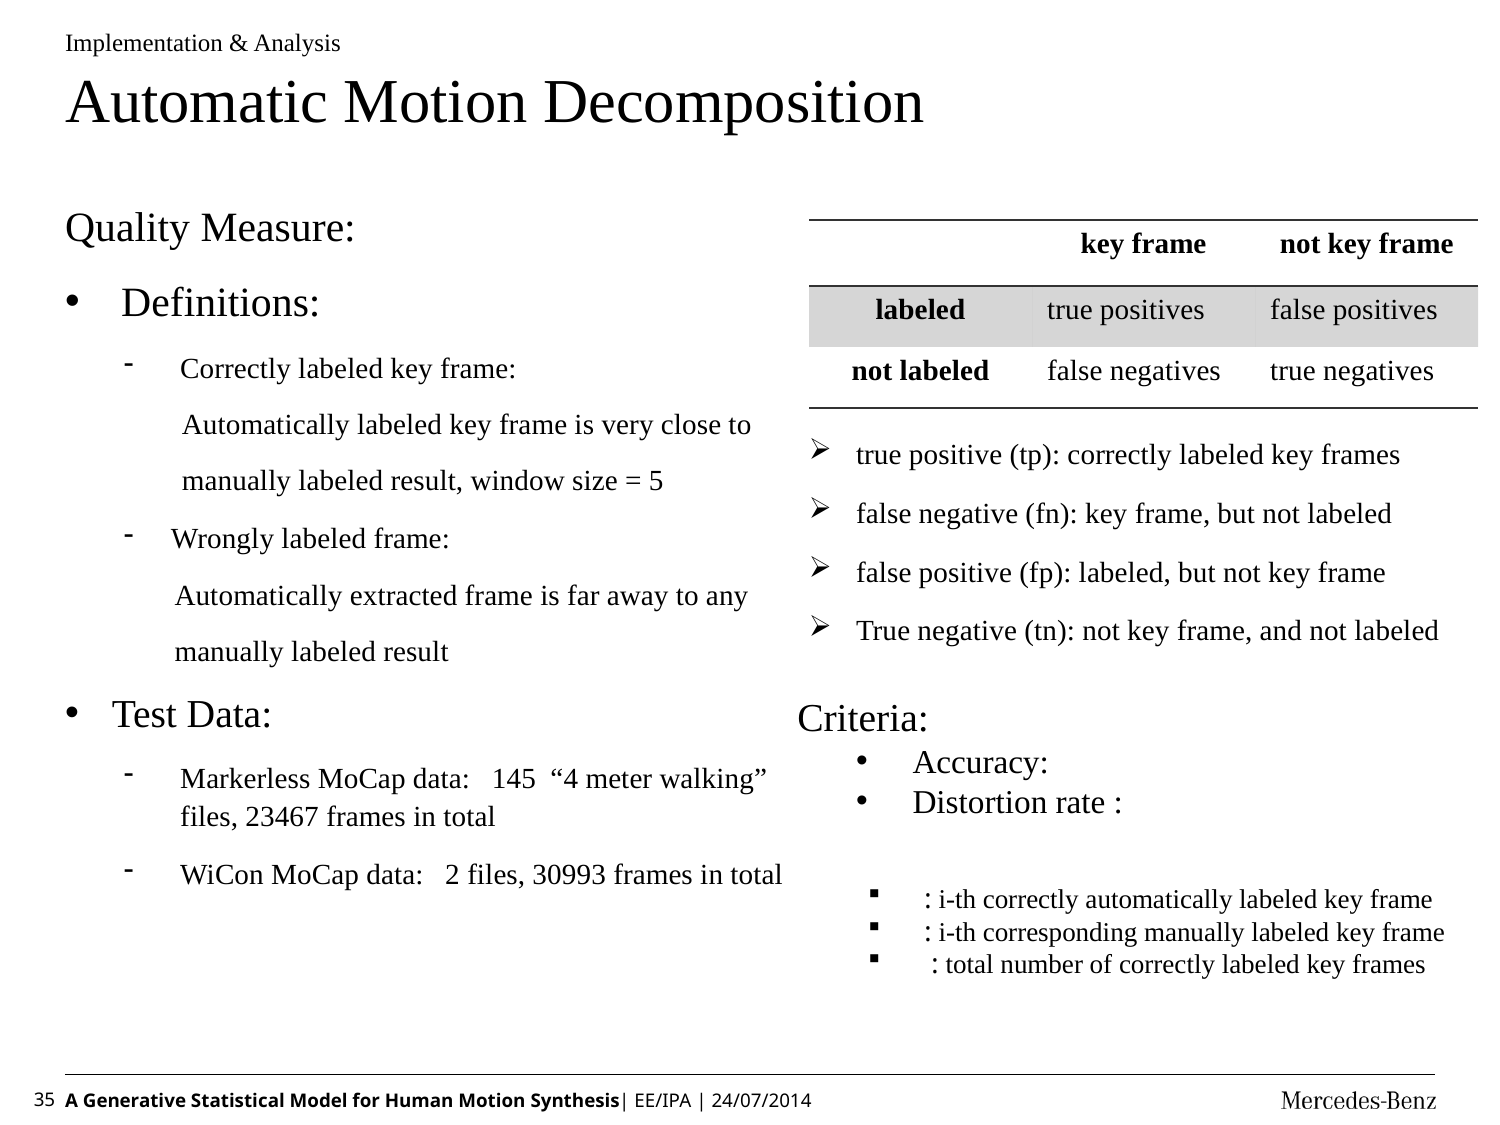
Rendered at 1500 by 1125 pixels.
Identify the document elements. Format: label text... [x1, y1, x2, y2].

list Quality Measure: Definitions: Correctly labeled key frame: Automatically labeled key frame is very close to manually labeled result, window size = 5 Wrongly labeled frame: Automatically extracted frame is far away to any manually labeled result Test Data: Markerless MoCap data: 145 “4 meter walking” files, 23467 frames in total WiCon MoCap data: 2 files, 30993 frames in total [64, 196, 786, 965]
slide_number 35 [14, 1074, 56, 1125]
table_cell false positives [1255, 287, 1478, 347]
table_cell not labeled [809, 347, 1032, 407]
list Implementation & Analysis [64, 23, 928, 59]
table_header key frame [1032, 221, 1255, 285]
picture [1281, 1091, 1436, 1109]
footer A Generative Statistical Model for Human Motion Synthesis| EE/IPA | 24/07/2014 [64, 1074, 869, 1125]
table_header not key frame [1255, 221, 1478, 285]
table_cell labeled [809, 287, 1032, 347]
table_cell true negatives [1255, 347, 1478, 407]
title Automatic Motion Decomposition [64, 60, 1435, 208]
text_box true positive (tp): correctly labeled key frames false negative (fn): key frame, but not labeled false positive (fp): labeled, but not key frame True negative (tn): not key frame, and not labeled [809, 432, 1483, 647]
table_header [809, 221, 1032, 285]
table_cell true positives [1032, 287, 1255, 347]
table_cell false negatives [1032, 347, 1255, 407]
